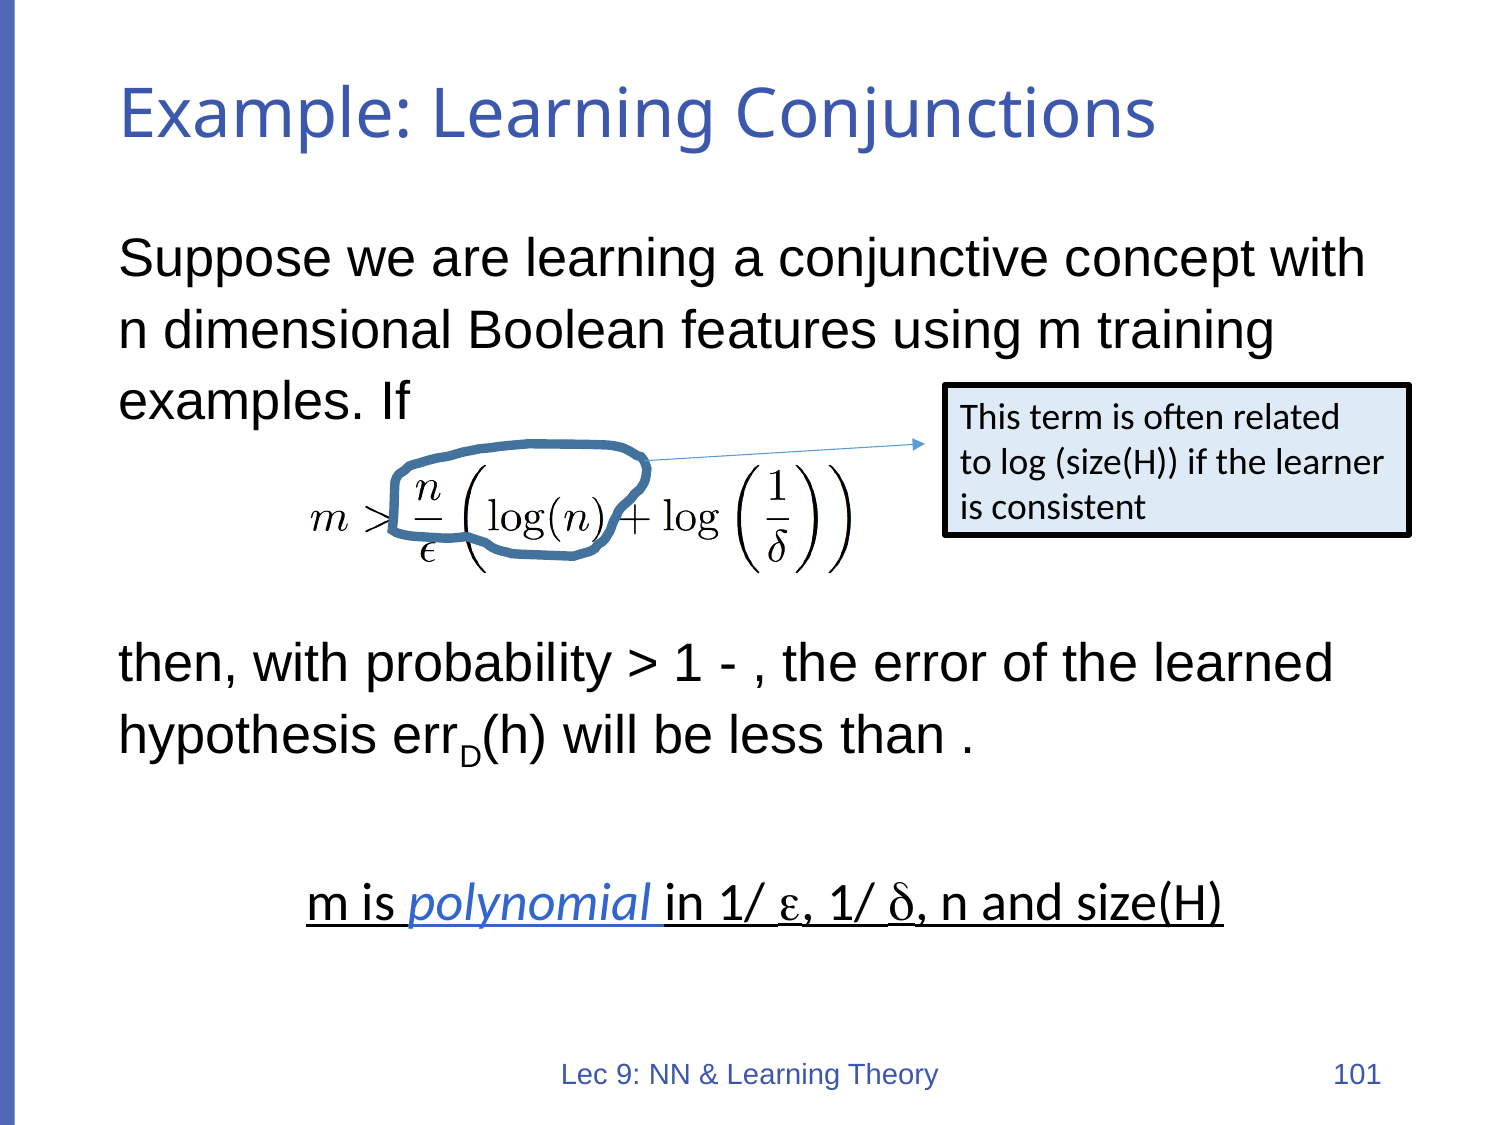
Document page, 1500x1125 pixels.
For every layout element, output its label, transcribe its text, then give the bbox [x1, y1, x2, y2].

title Example: Learning Conjunctions [103, 59, 1397, 171]
picture [287, 443, 863, 598]
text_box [643, 443, 925, 461]
text_box m is polynomial in 1/ , 1/ , n and size(H) [291, 858, 1240, 939]
slide_number 101 [1059, 1042, 1397, 1103]
text_box This term is often related to log (size(H)) if the learner is consistent [944, 384, 1409, 535]
footer Lec 9: NN & Learning Theory [496, 1042, 1004, 1103]
